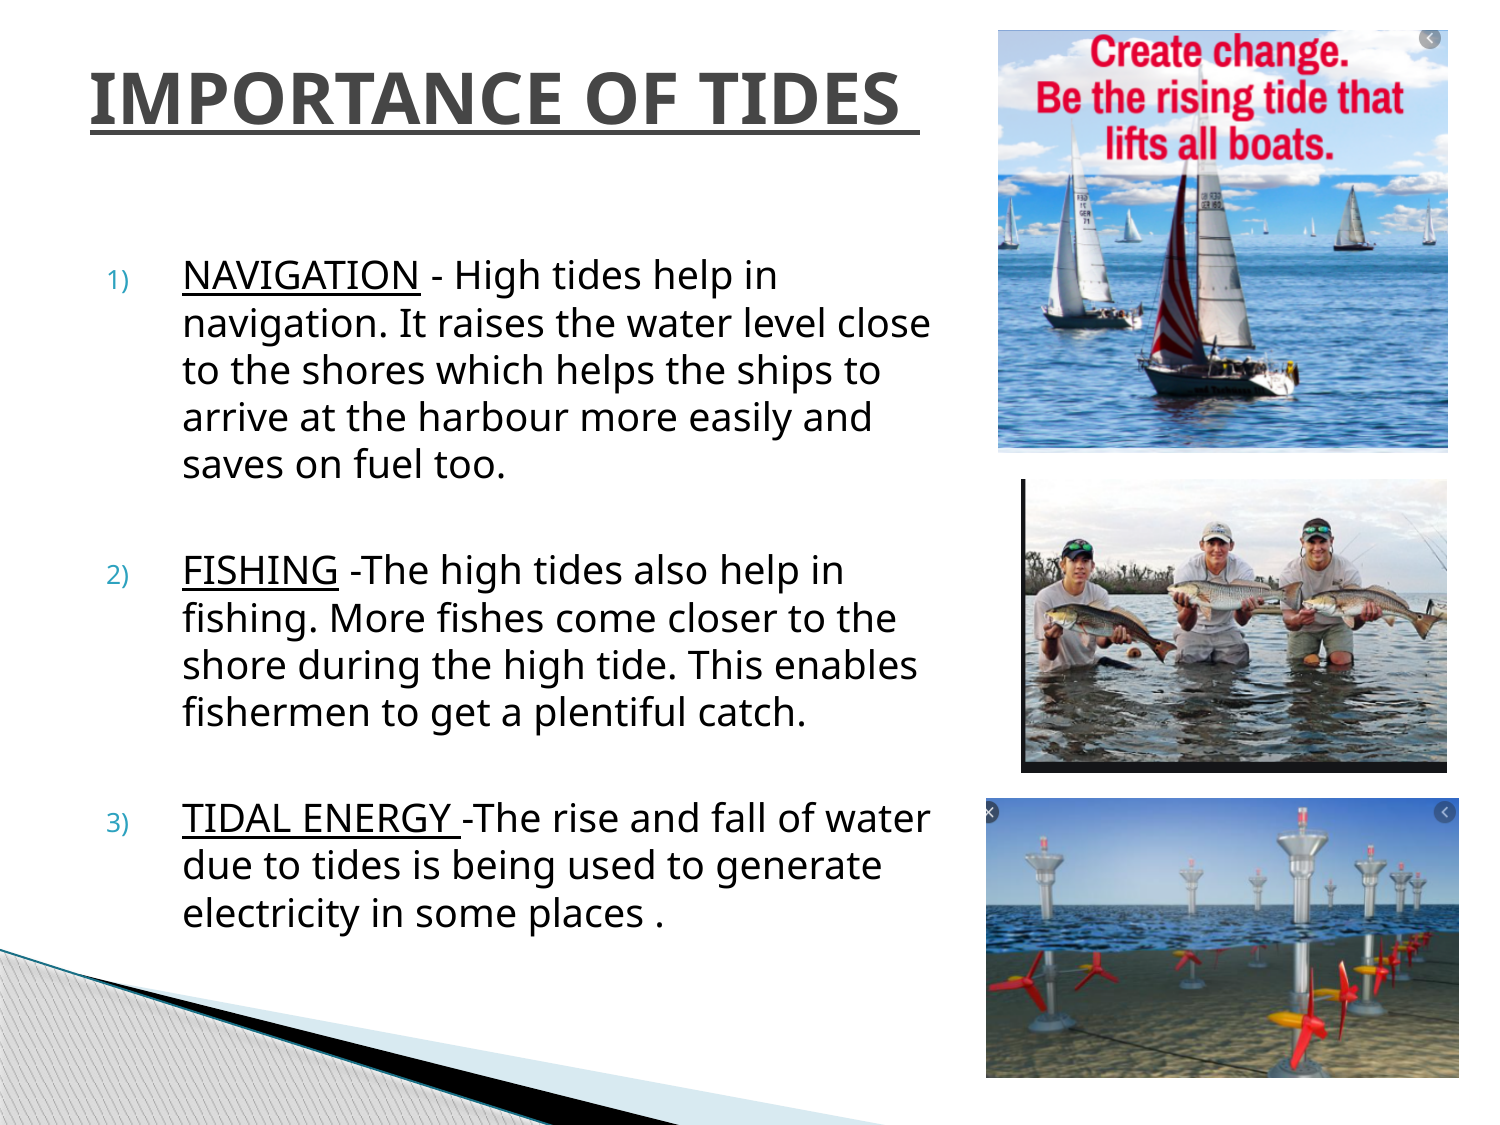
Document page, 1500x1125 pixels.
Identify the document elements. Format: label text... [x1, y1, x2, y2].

picture [985, 798, 1459, 1078]
picture [997, 30, 1448, 453]
picture [1021, 479, 1448, 773]
title IMPORTANCE OF TIDES [75, 45, 991, 233]
list NAVIGATION - High tides help in navigation. It raises the water level close to the shores which helps the ships to arrive at the harbour more easily and saves on fuel too. FISHING -The high tides also help in fishing. More fishes come closer to the shore during the high tide. This enables fishermen to get a plentiful catch. TIDAL ENERGY -The rise and fall of water due to tides is being used to generate electricity in some places . [75, 243, 951, 986]
